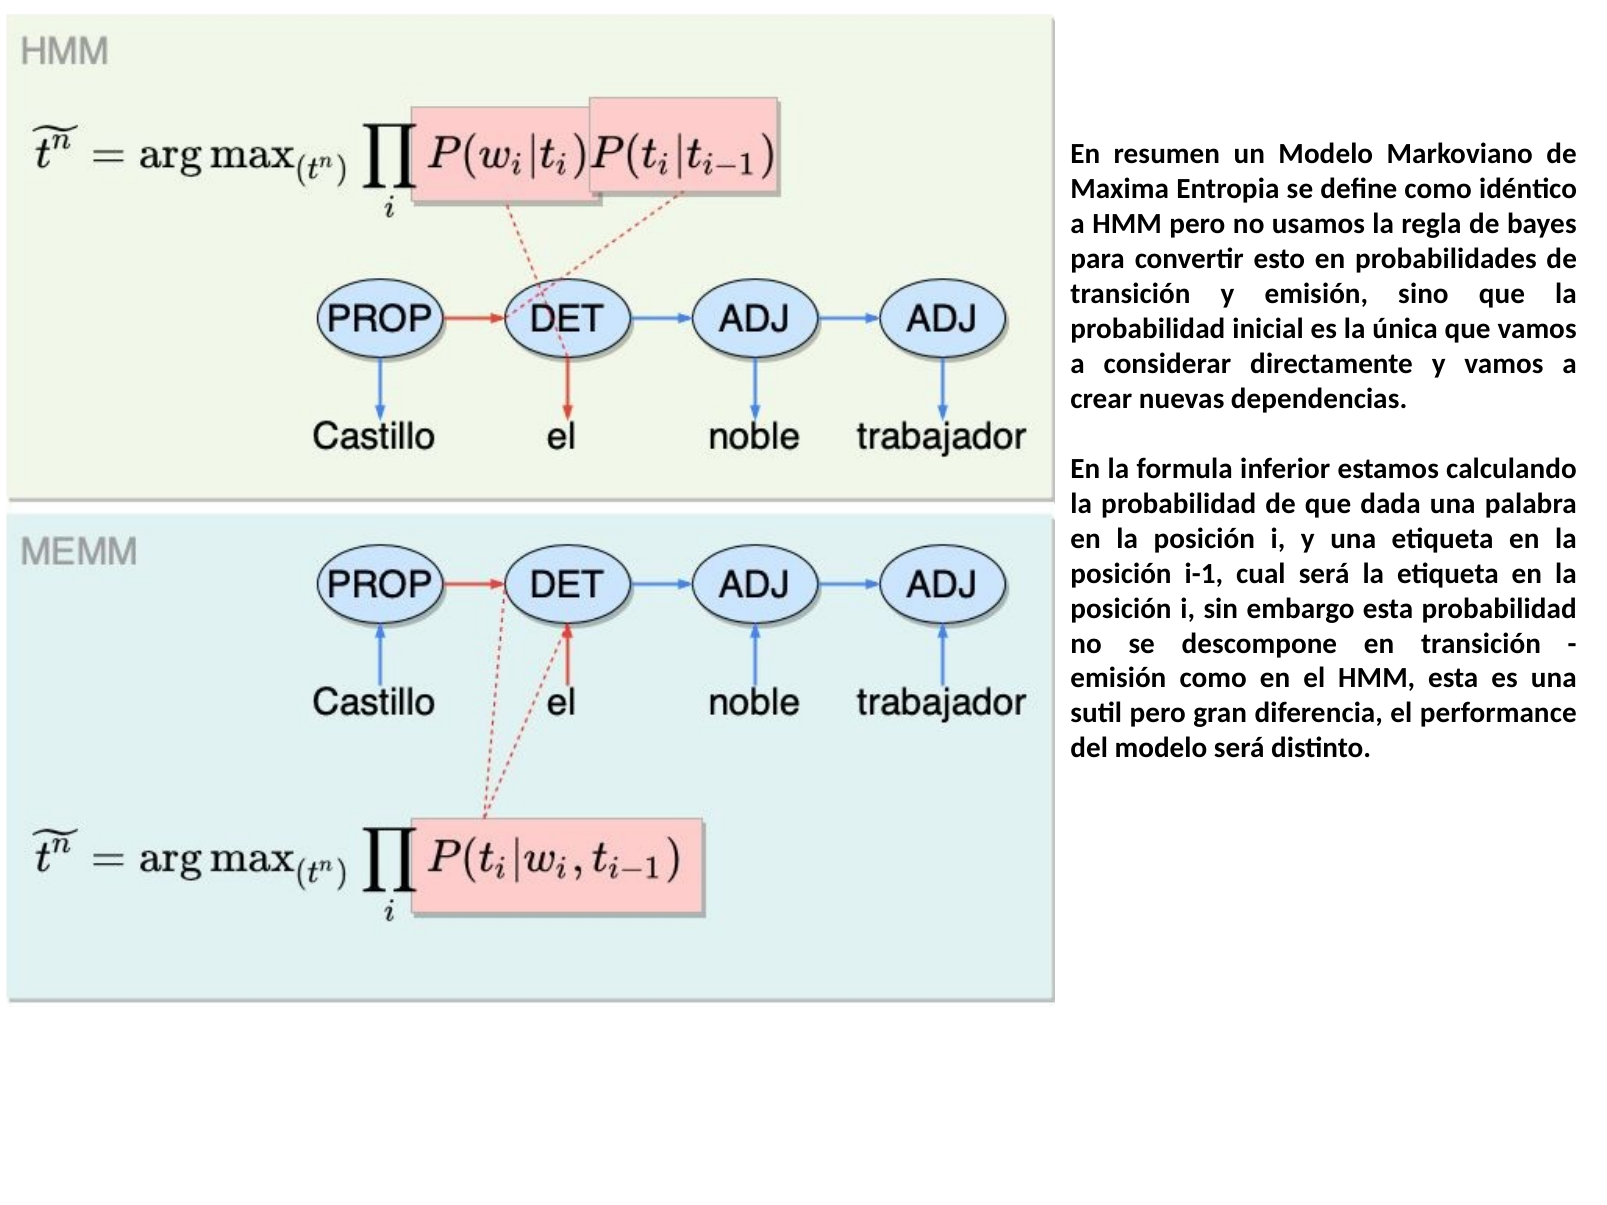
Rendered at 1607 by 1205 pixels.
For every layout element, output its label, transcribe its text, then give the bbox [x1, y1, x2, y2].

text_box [5, 14, 1055, 1007]
text_box En resumen un Modelo Markoviano de Maxima Entropia se define como idéntico a HMM pero no usamos la regla de bayes para convertir esto en probabilidades de transición y emisión, sino que la probabilidad inicial es la única que vamos a considerar directamente y vamos a crear nuevas dependencias. En la formula inferior estamos calculando la probabilidad de que dada una palabra en la posición i, y una etiqueta en la posición i-1, cual será la etiqueta en la posición i, sin embargo esta probabilidad no se descompone en transición - emisión como en el HMM, esta es una sutil pero gran diferencia, el performance del modelo será distinto. [1059, 127, 1593, 772]
